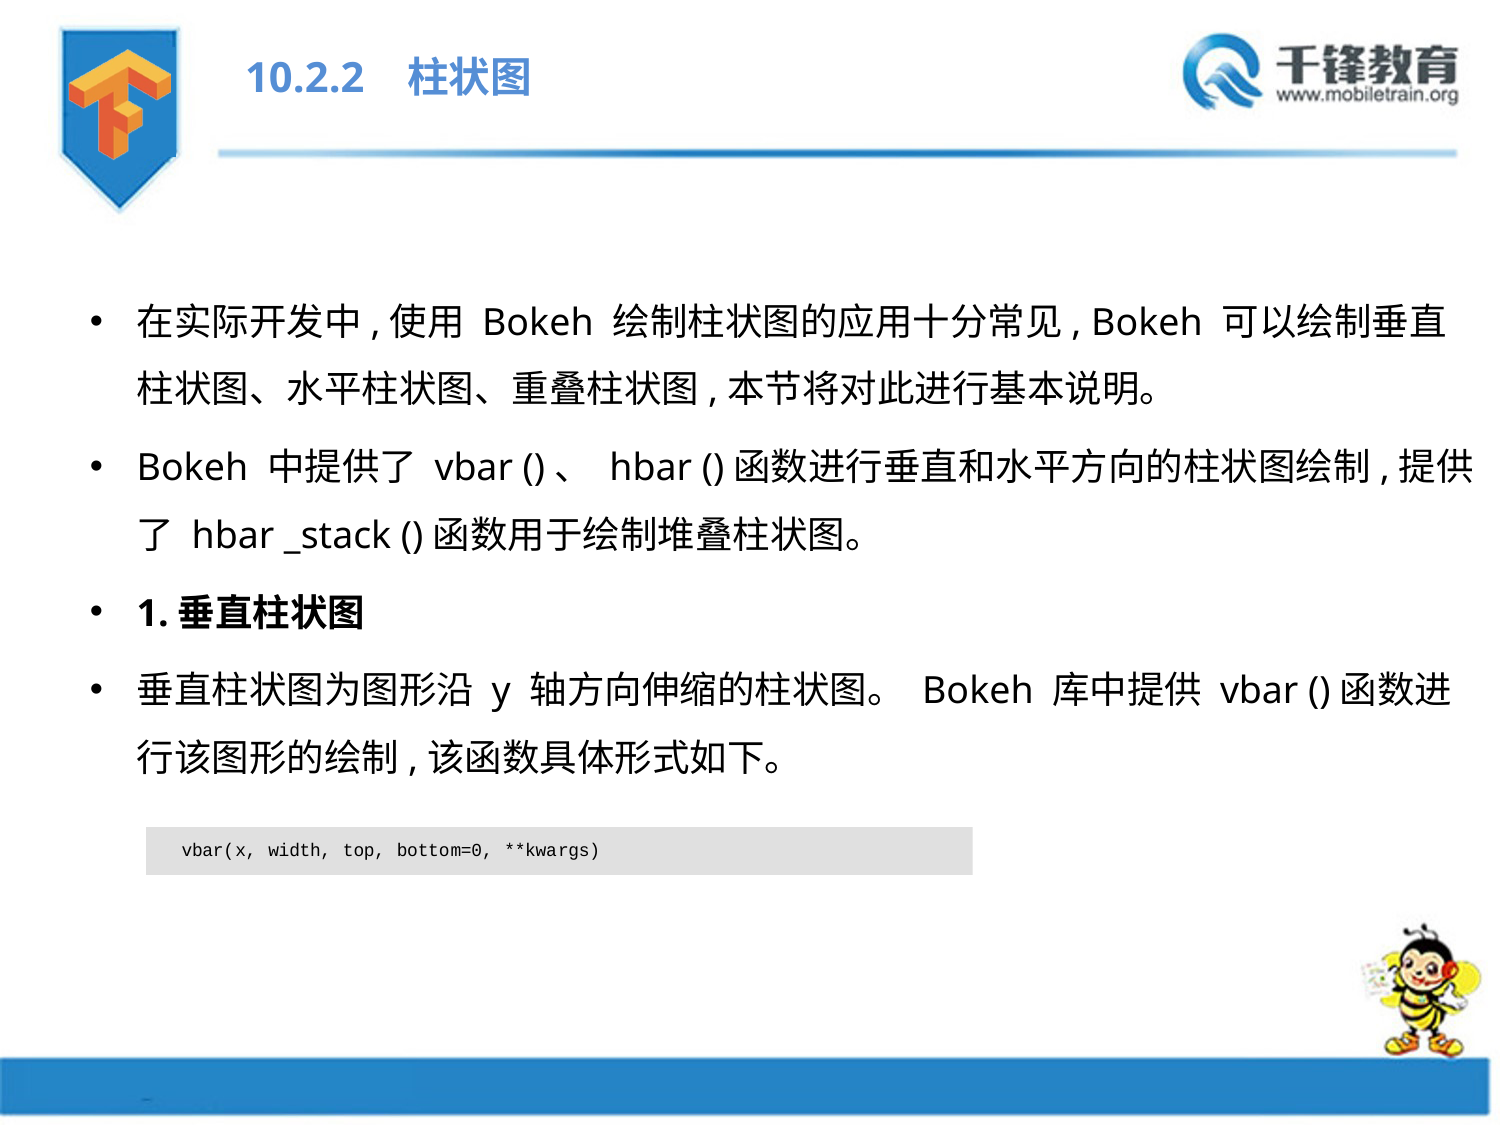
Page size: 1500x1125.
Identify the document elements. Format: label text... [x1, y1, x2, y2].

text_box 10.2.2 柱状图 [230, 29, 1069, 122]
text_box 在实际开发中,使用 Bokeh 绘制柱状图的应用十分常见, Bokeh 可以绘制垂直柱状图、水平柱状图、重叠柱状图,本节将对此进行基本说明。 Bokeh 中提供了 vbar ()、 hbar ()函数进行垂直和水平方向的柱状图绘制,提供了 hbar _stack ()函数用于绘制堆叠柱状图。 1.垂直柱状图 垂直柱状图为图形沿 y 轴方向伸缩的柱状图。 Bokeh 库中提供 vbar ()函数进行该图形的绘制,该函数具体形式如下。 [0, 267, 1496, 787]
picture [0, 0, 1500, 1125]
